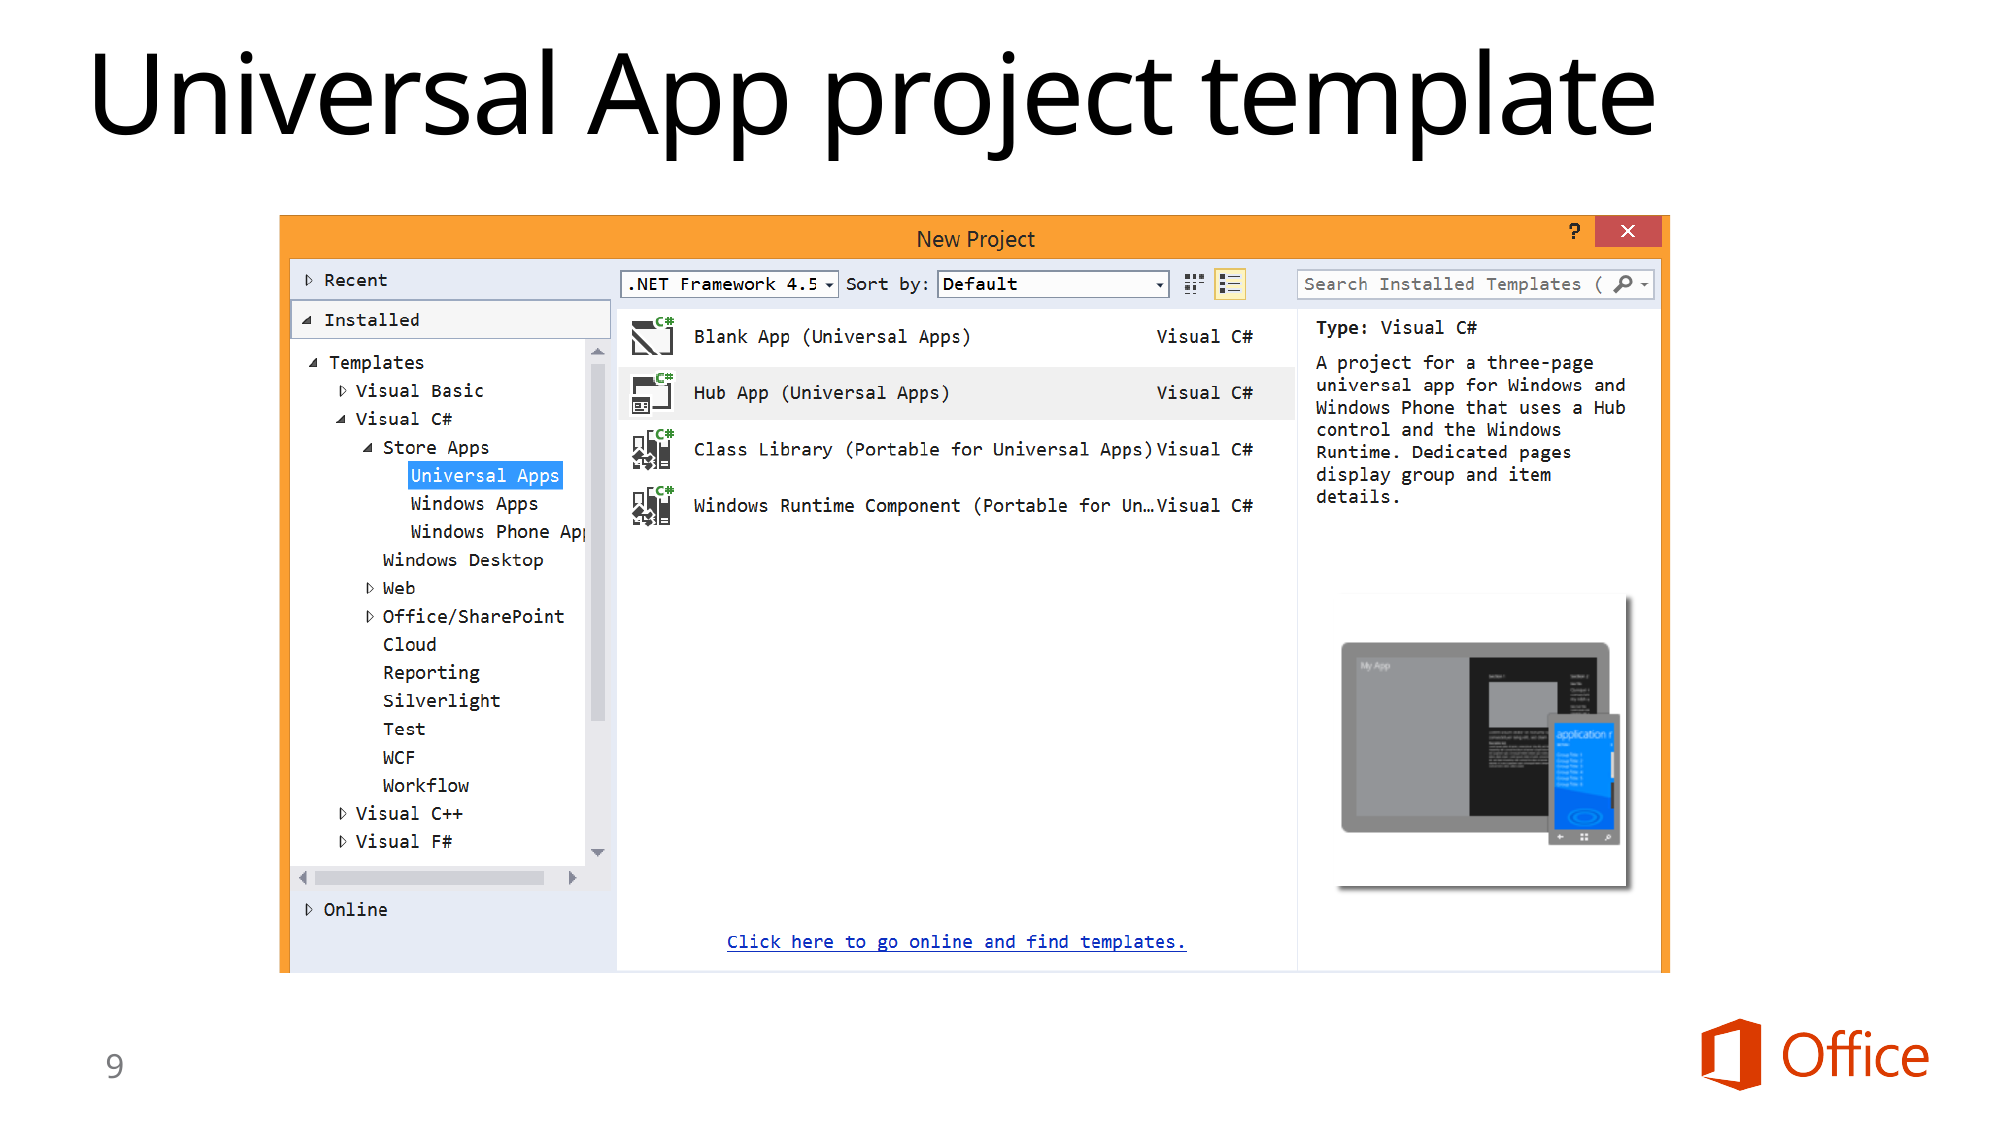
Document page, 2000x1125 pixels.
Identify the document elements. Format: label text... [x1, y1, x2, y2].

picture [279, 215, 1671, 973]
title Universal App project template [85, 37, 1914, 161]
slide_number 9 [85, 1049, 178, 1086]
picture [1670, 987, 1960, 1122]
